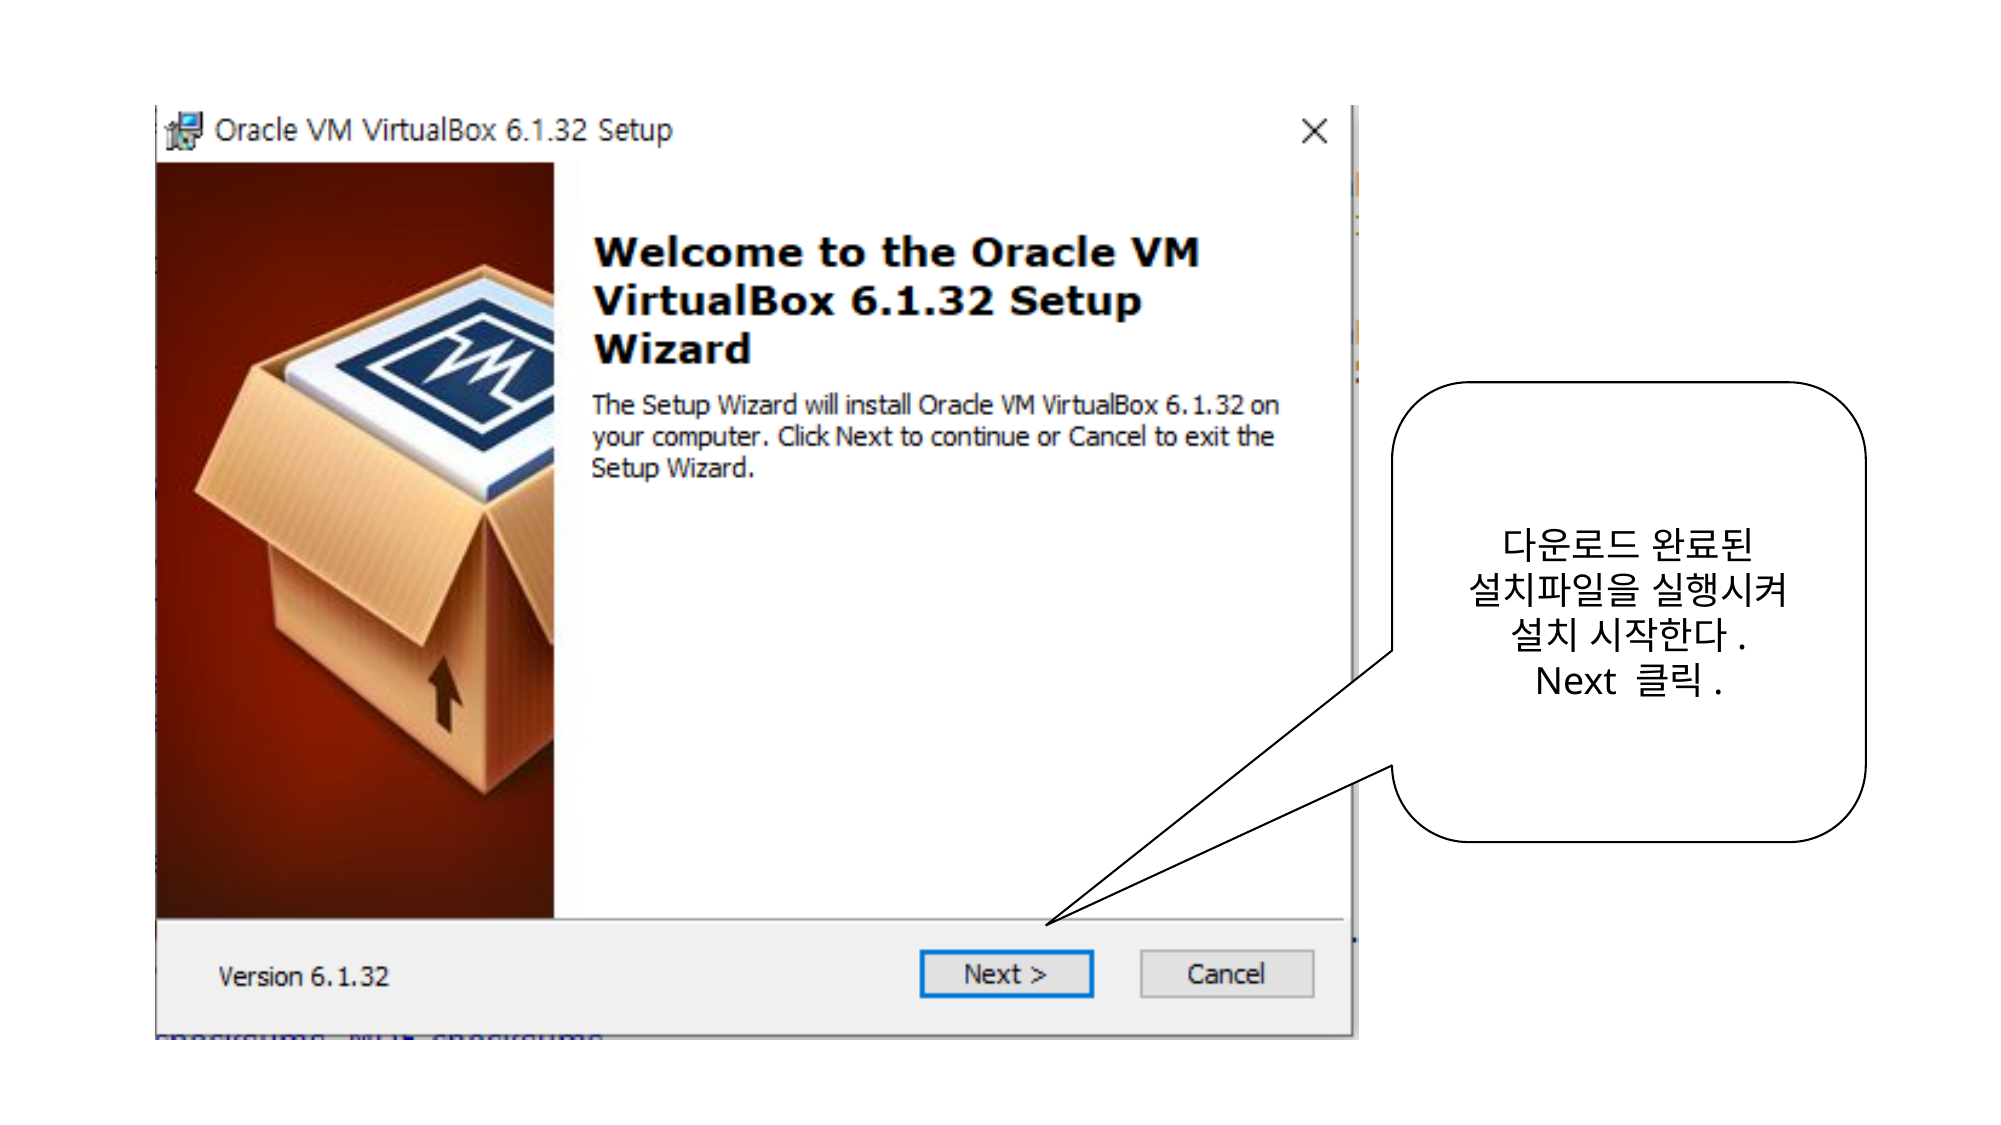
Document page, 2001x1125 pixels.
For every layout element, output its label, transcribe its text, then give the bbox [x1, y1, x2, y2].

picture [155, 105, 1359, 1040]
text_box 다운로드 완료된 설치파일을 실행시켜 설치 시작한다. Next 클릭. [1359, 381, 1867, 844]
